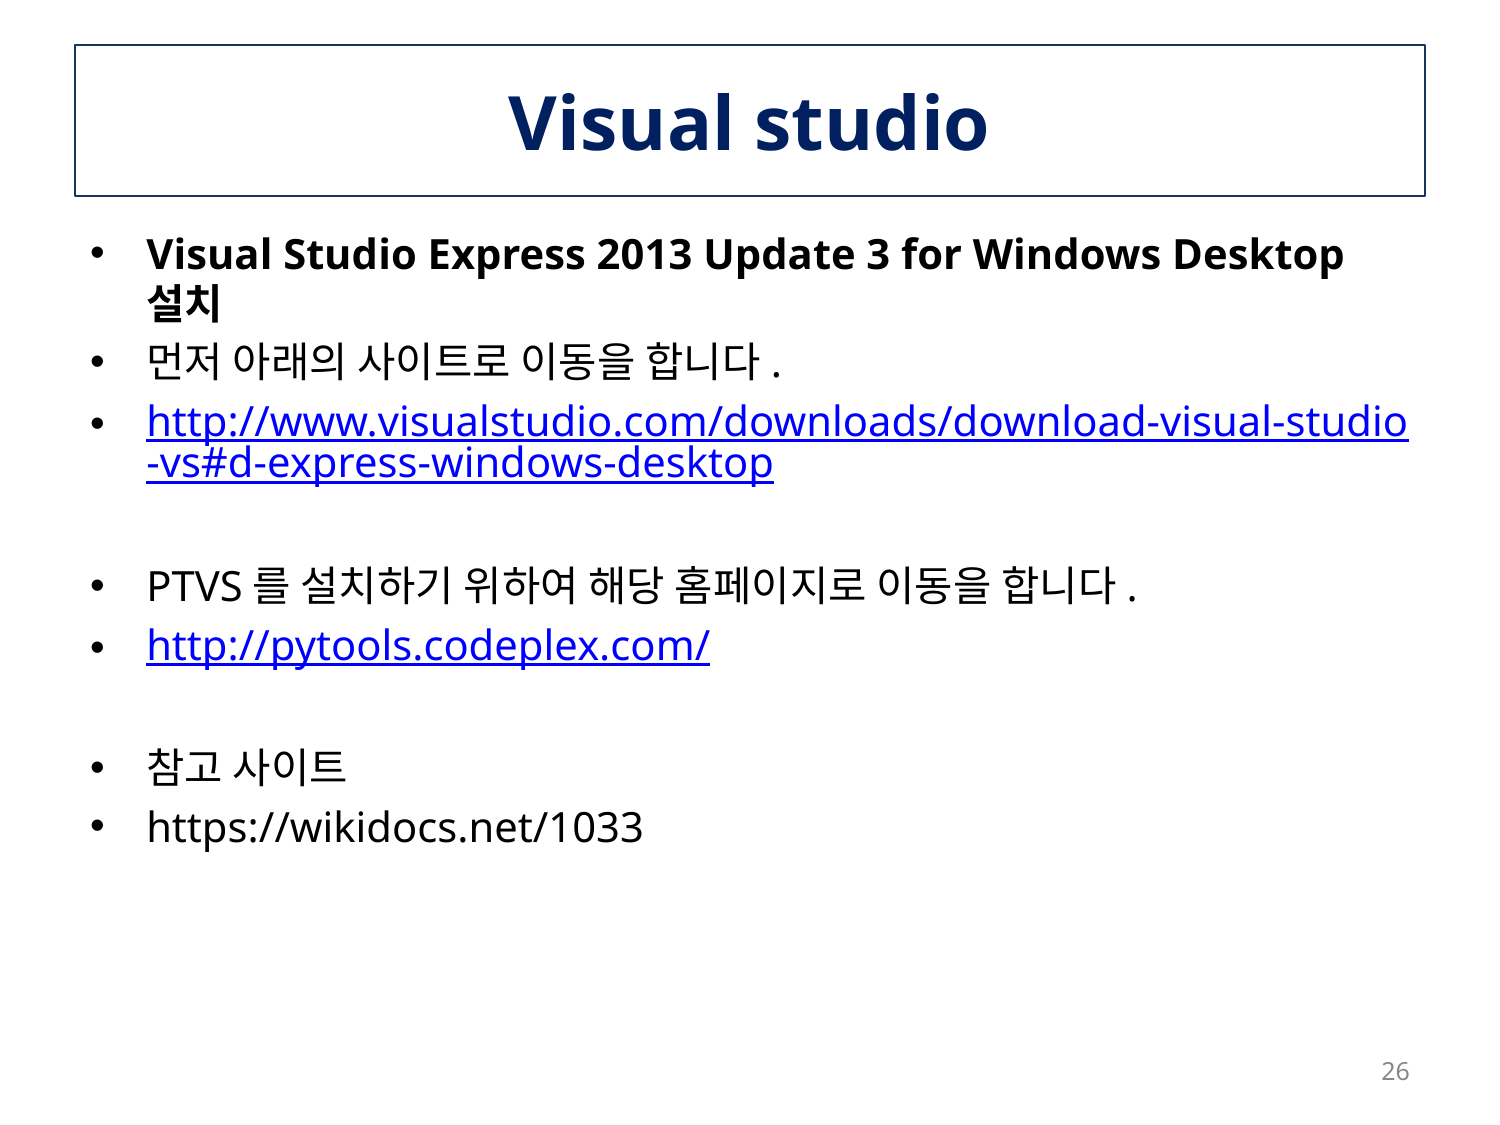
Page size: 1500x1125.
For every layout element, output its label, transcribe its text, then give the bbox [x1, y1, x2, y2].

list Visual Studio Express 2013 Update 3 for Windows Desktop 설치 먼저 아래의 사이트로 이동을 합니다. http://www.visualstudio.com/downloads/download-visual-studio-vs#d-express-windows-desktop PTVS를 설치하기 위하여 해당 홈페이지로 이동을 합니다. http://pytools.codeplex.com/ 참고 사이트 https://wikidocs.net/1033 [75, 219, 1425, 1005]
slide_number 26 [1074, 1042, 1425, 1103]
title Visual studio [74, 44, 1426, 197]
